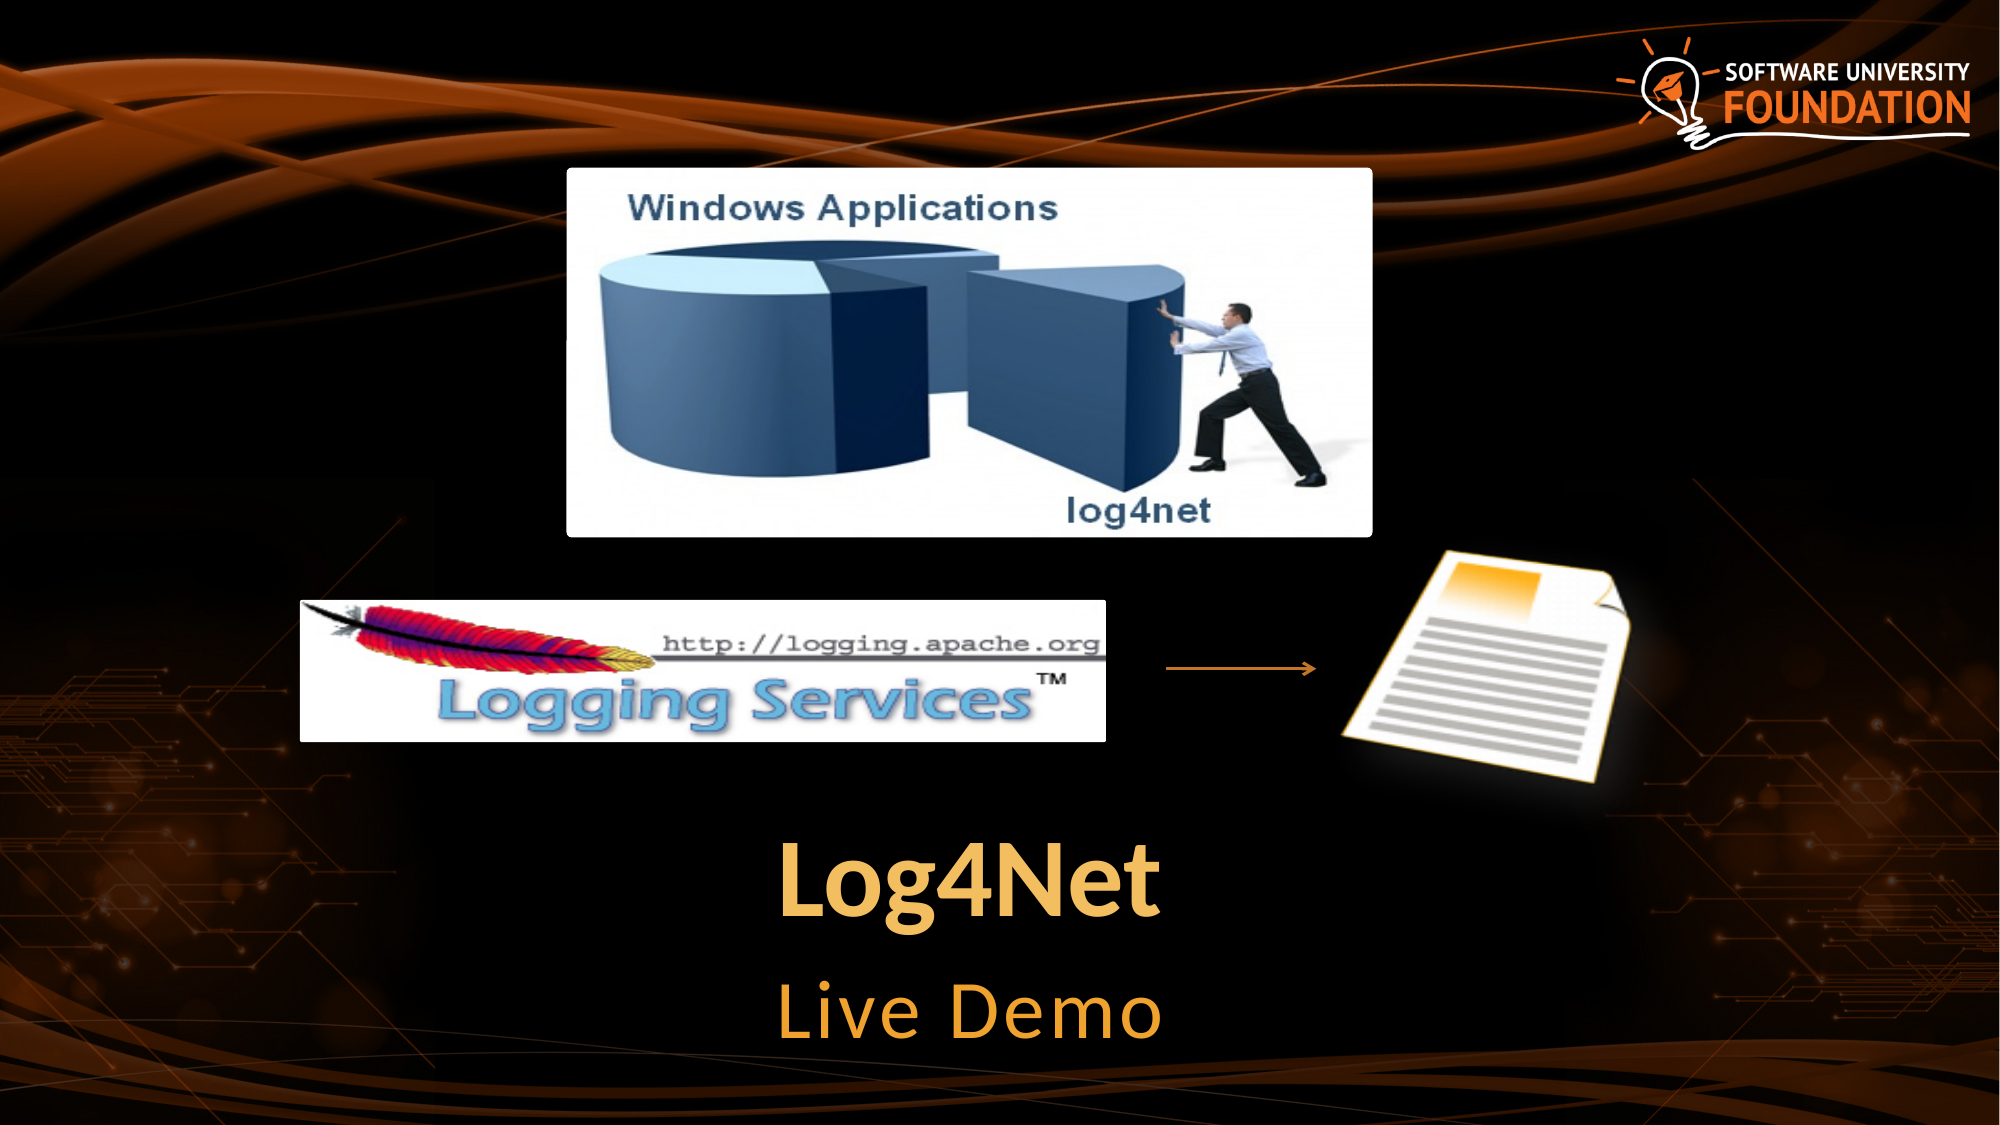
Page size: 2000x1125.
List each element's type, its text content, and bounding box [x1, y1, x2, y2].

picture [0, 0, 2000, 1125]
title Log4Net [237, 812, 1704, 944]
list Live Demo [237, 944, 1704, 1057]
